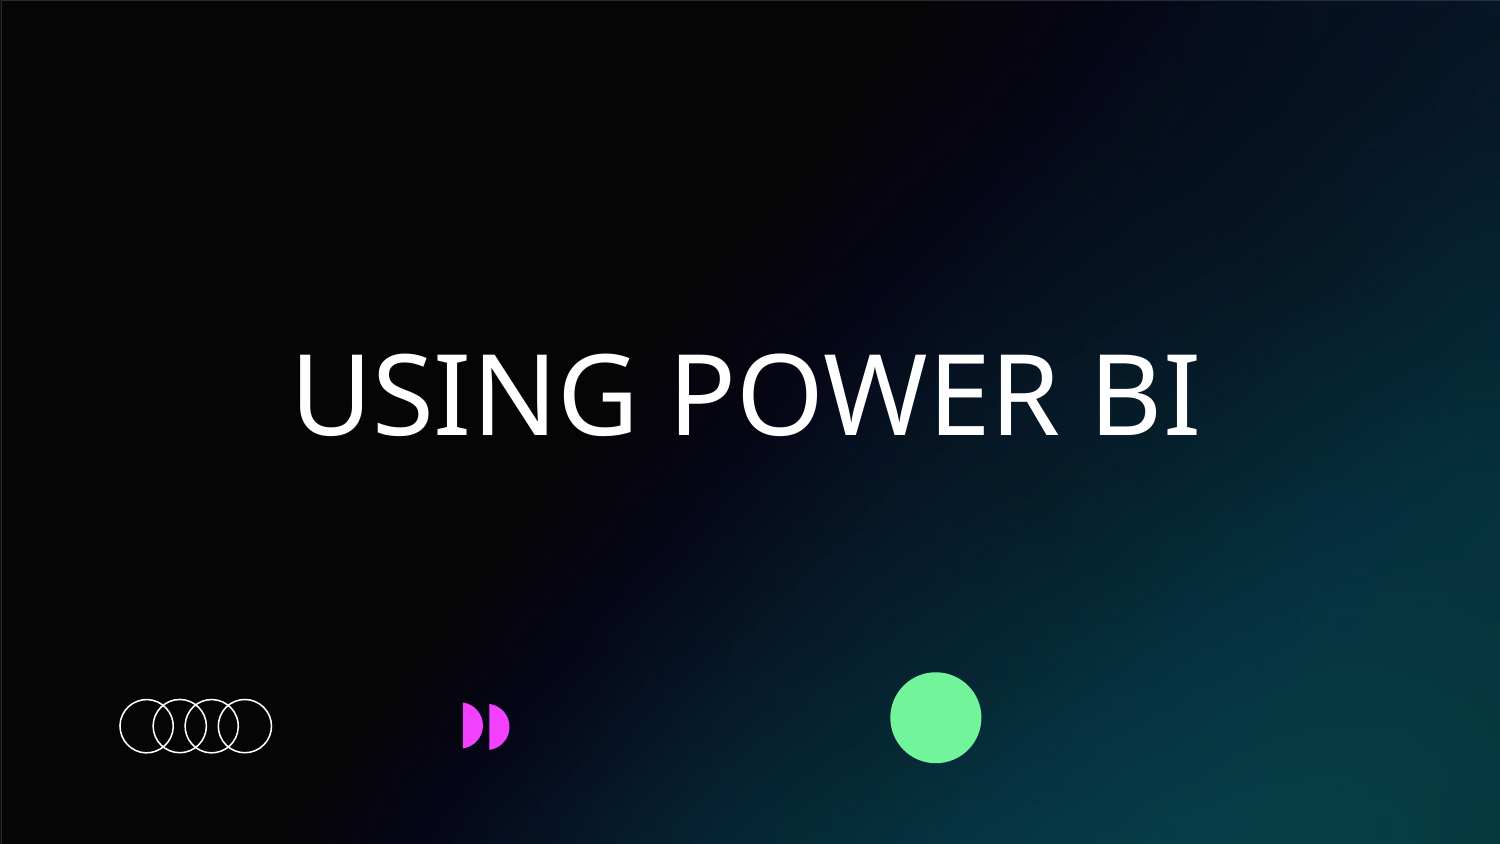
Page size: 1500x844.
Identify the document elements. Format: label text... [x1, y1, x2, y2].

title USING POWER BI [55, 165, 1437, 631]
picture [2, 2, 1500, 844]
